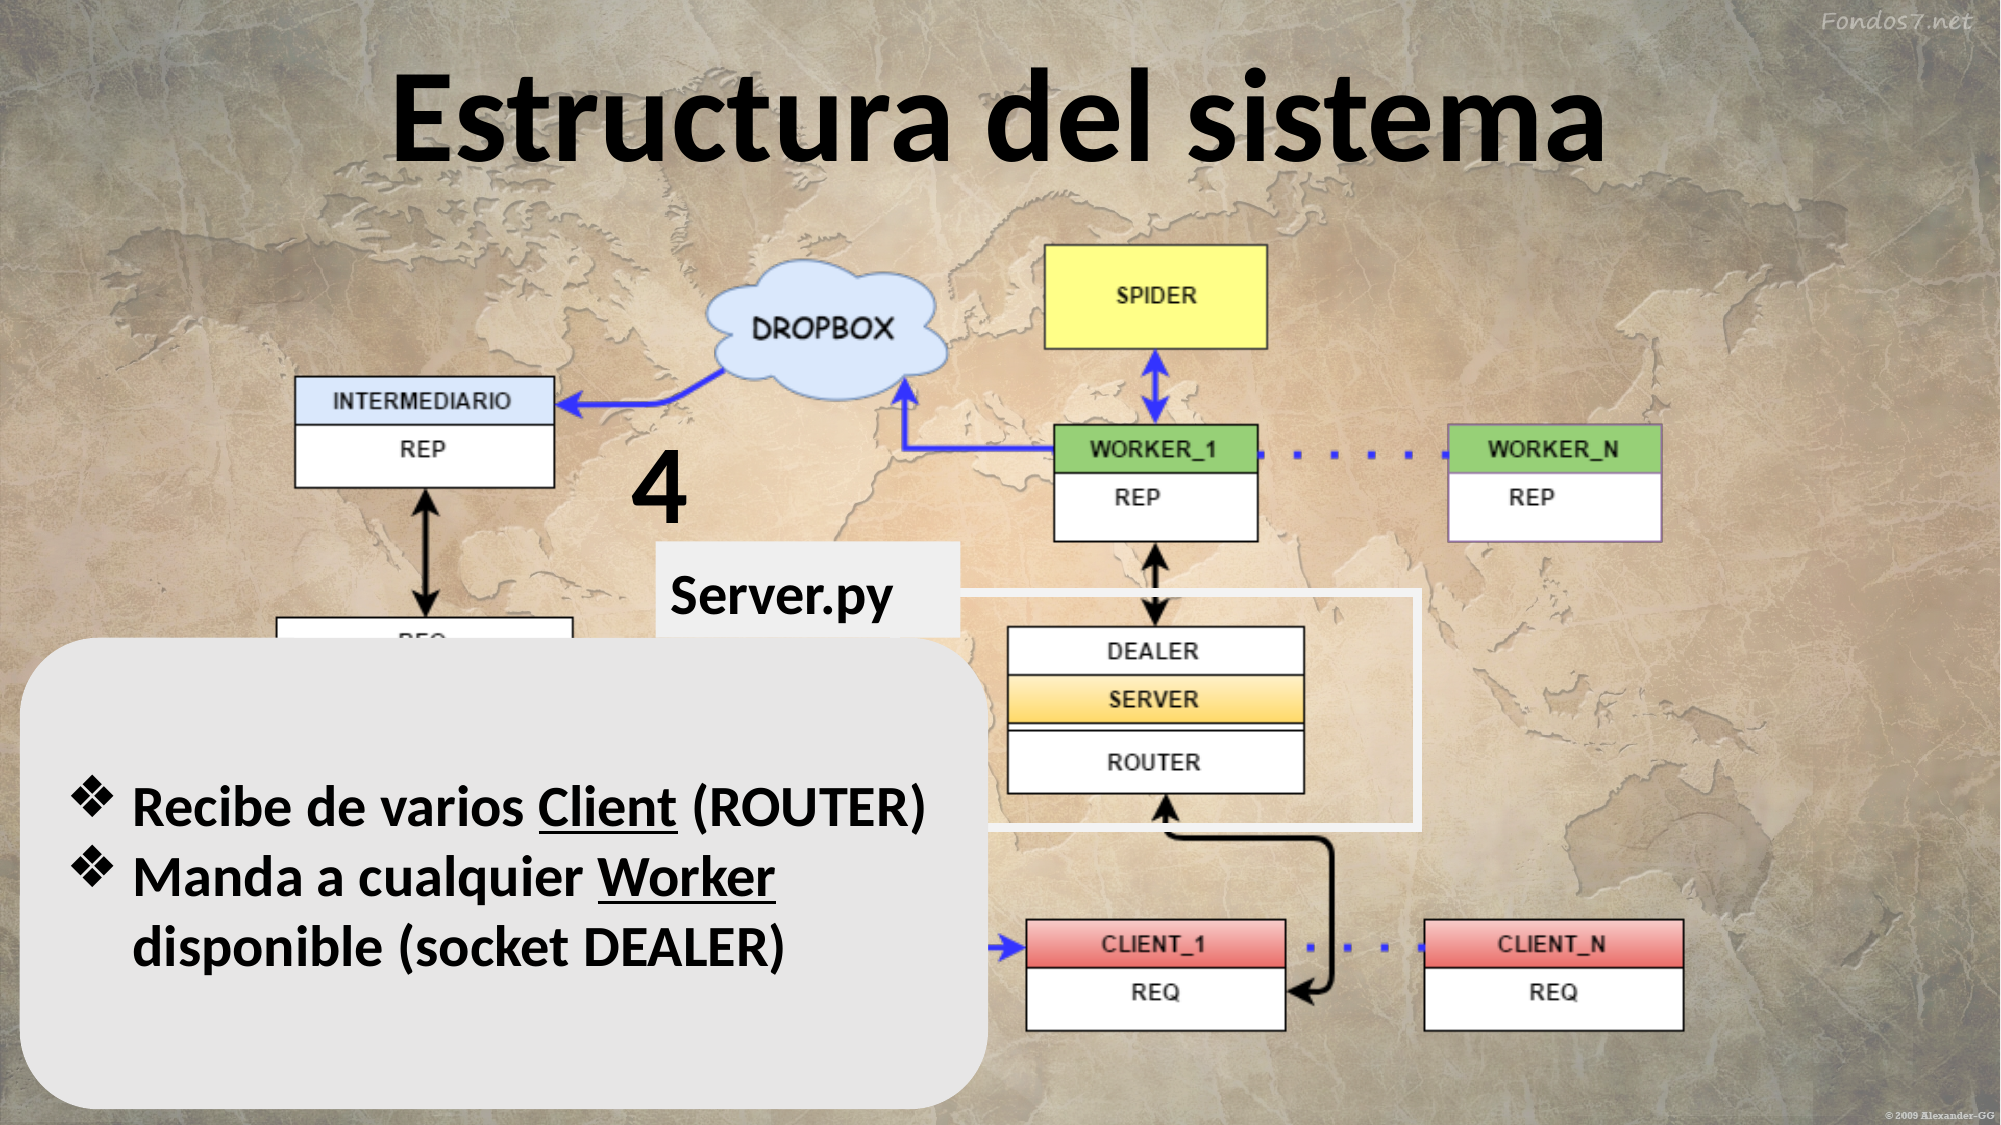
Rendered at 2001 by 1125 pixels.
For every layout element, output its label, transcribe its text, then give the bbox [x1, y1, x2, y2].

text_box Recibe de varios Client (ROUTER) Manda a cualquier Worker disponible (socket DEALER) [19, 637, 124, 1110]
title Estructura del sistema [137, 9, 1863, 225]
picture [0, 0, 2001, 1125]
